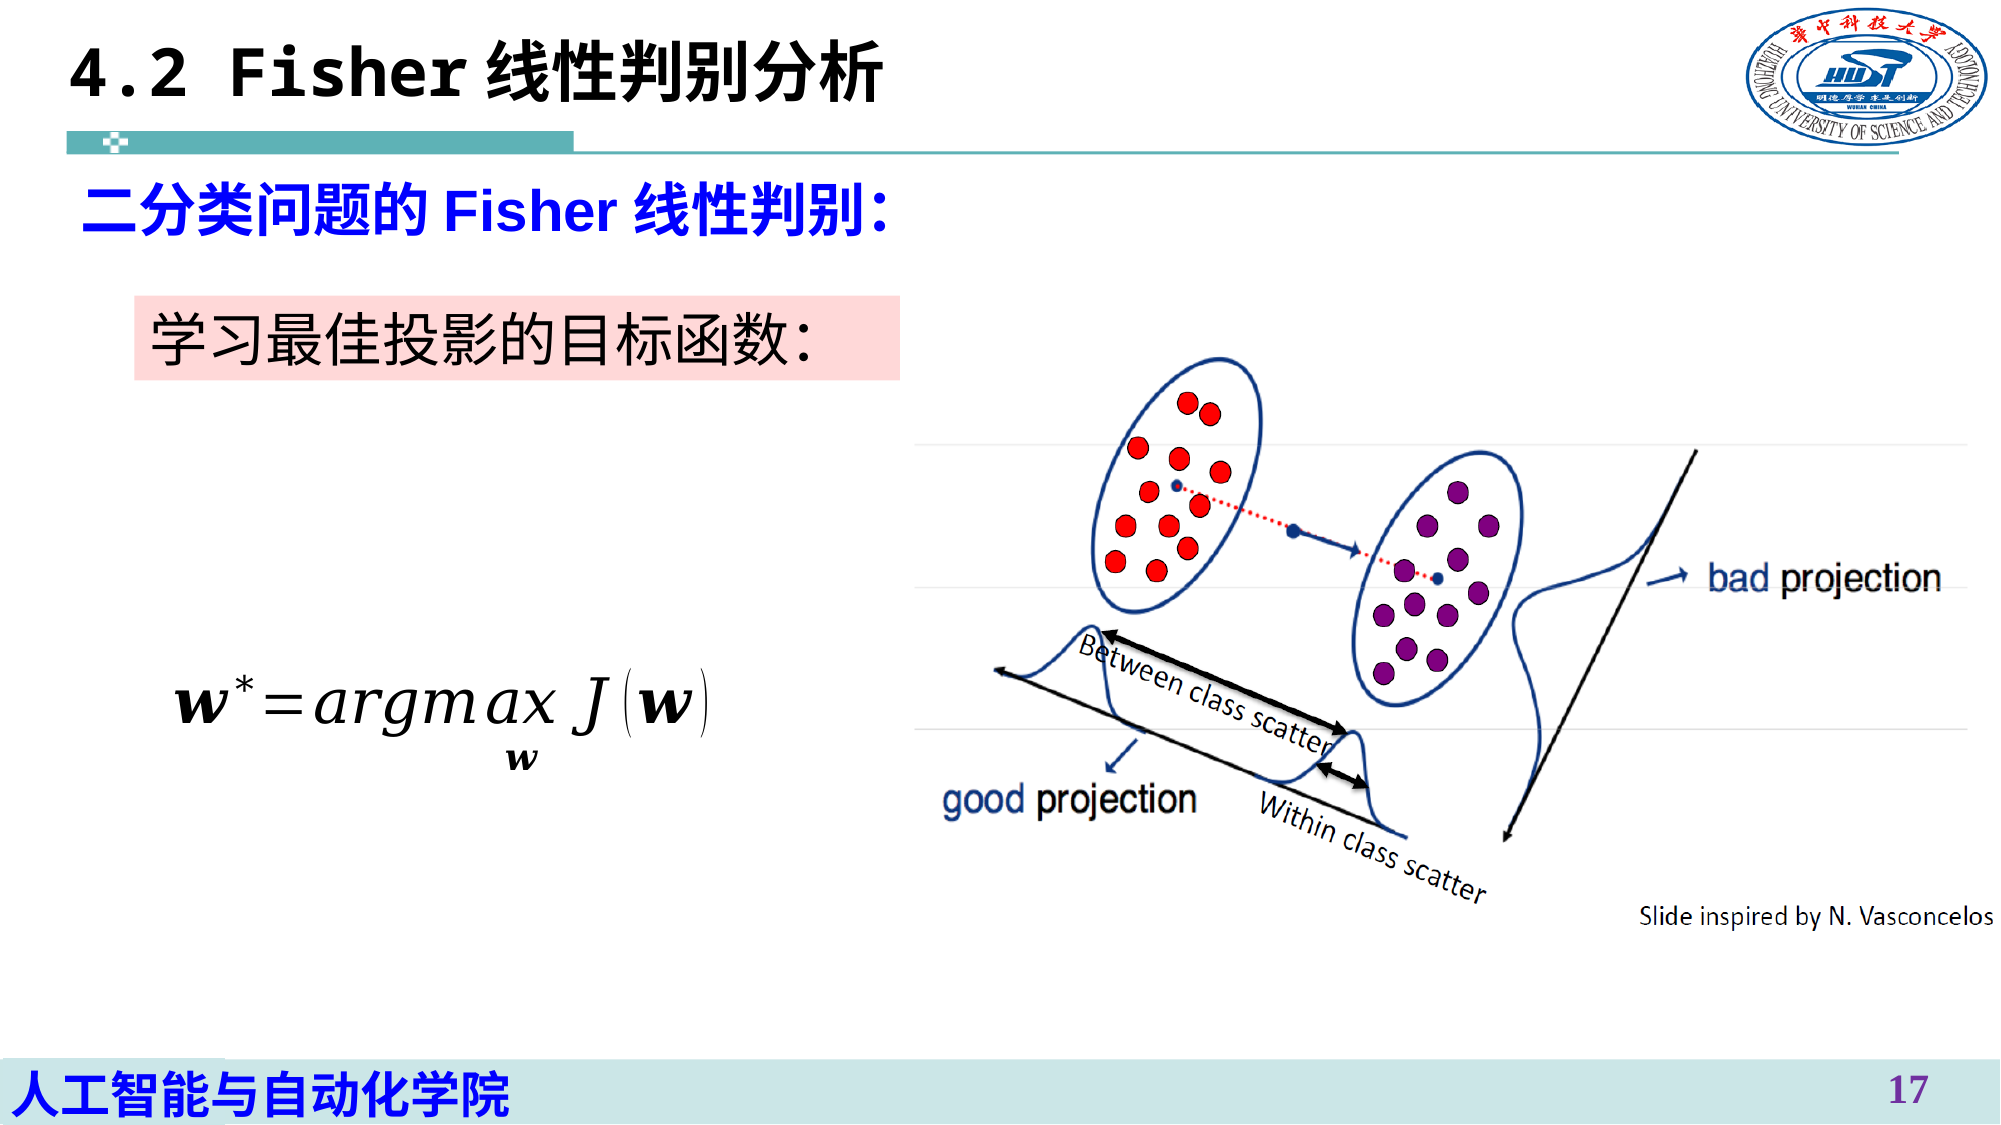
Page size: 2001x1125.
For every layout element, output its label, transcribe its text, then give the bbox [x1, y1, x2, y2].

picture [900, 284, 2000, 960]
picture [3, 1058, 225, 1125]
picture [103, 132, 128, 153]
text_box 人工智能与自动化学院 [0, 1055, 835, 1125]
slide_number 17 [1816, 1054, 2000, 1114]
picture [1742, 7, 1993, 148]
text_box 4.2 Fisher线性判别分析 [53, 23, 1318, 116]
text_box 二分类问题的Fisher线性判别： [65, 165, 1287, 250]
